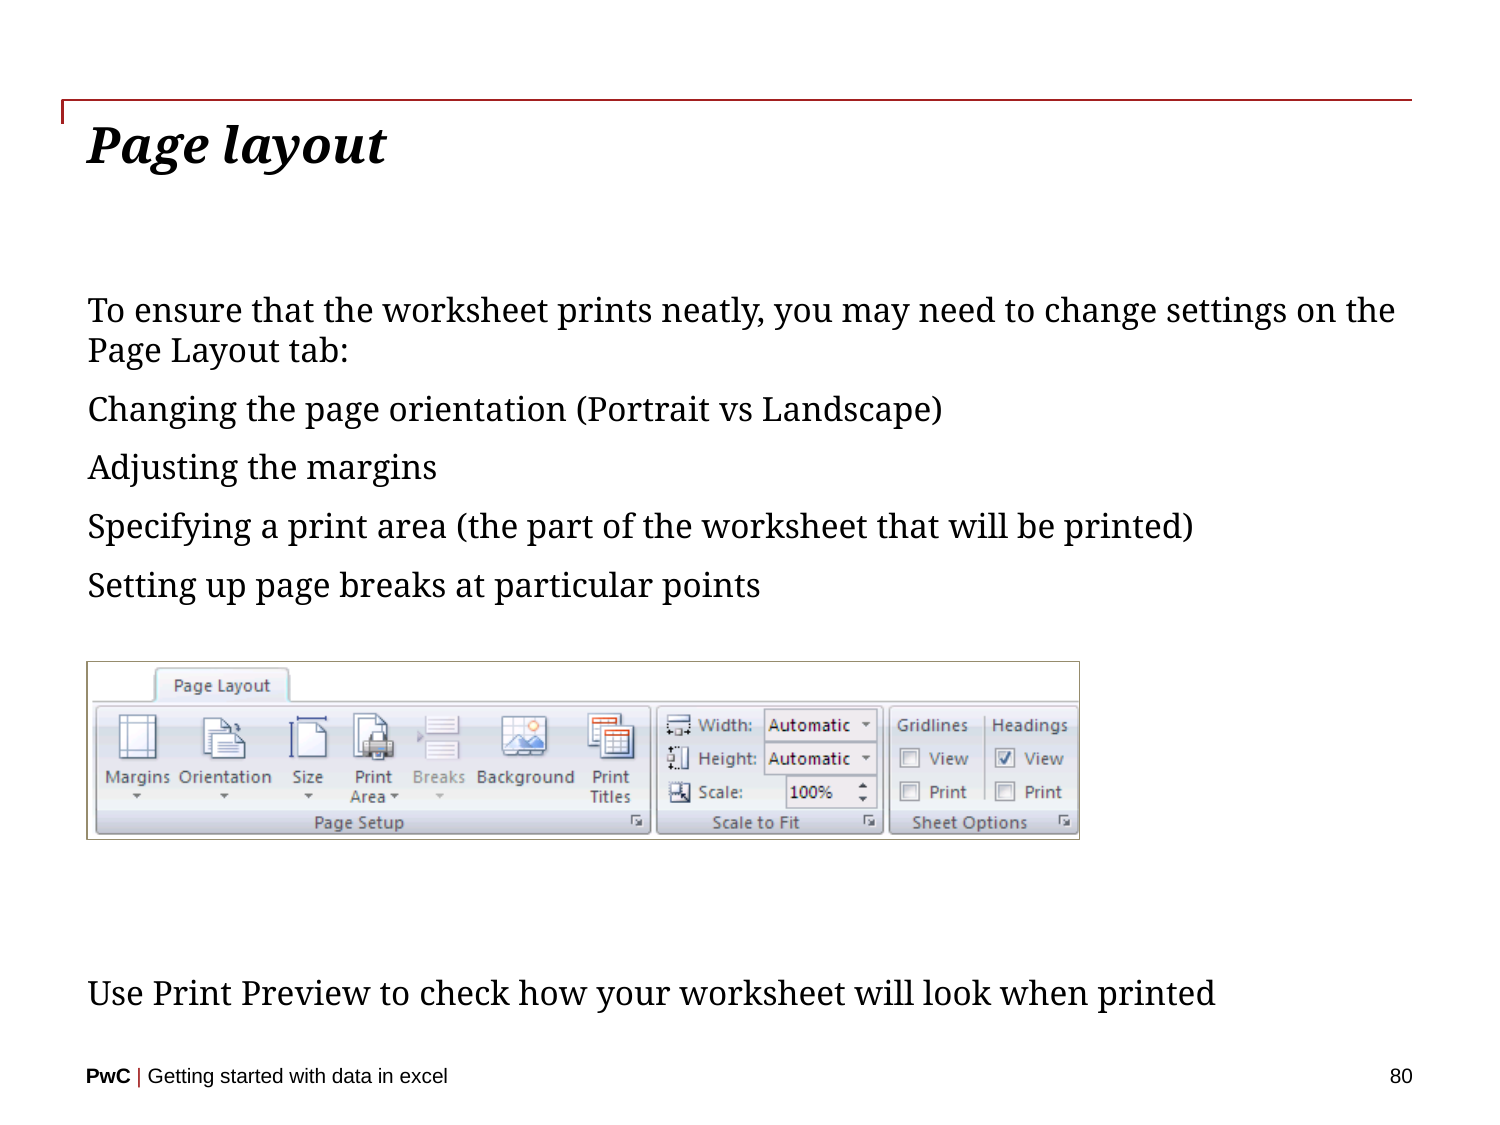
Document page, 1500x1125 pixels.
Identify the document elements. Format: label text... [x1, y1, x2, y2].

list To ensure that the worksheet prints neatly, you may need to change settings on the Page Layout tab: Changing the page orientation (Portrait vs Landscape) Adjusting the margins Specifying a print area (the part of the worksheet that will be printed) Setting up page breaks at particular points [87, 289, 1413, 608]
picture [87, 662, 1079, 840]
slide_number 80 [1162, 1062, 1413, 1088]
title Page layout [87, 113, 1413, 174]
text_box Use Print Preview to check how your worksheet will look when printed [87, 972, 1413, 1013]
